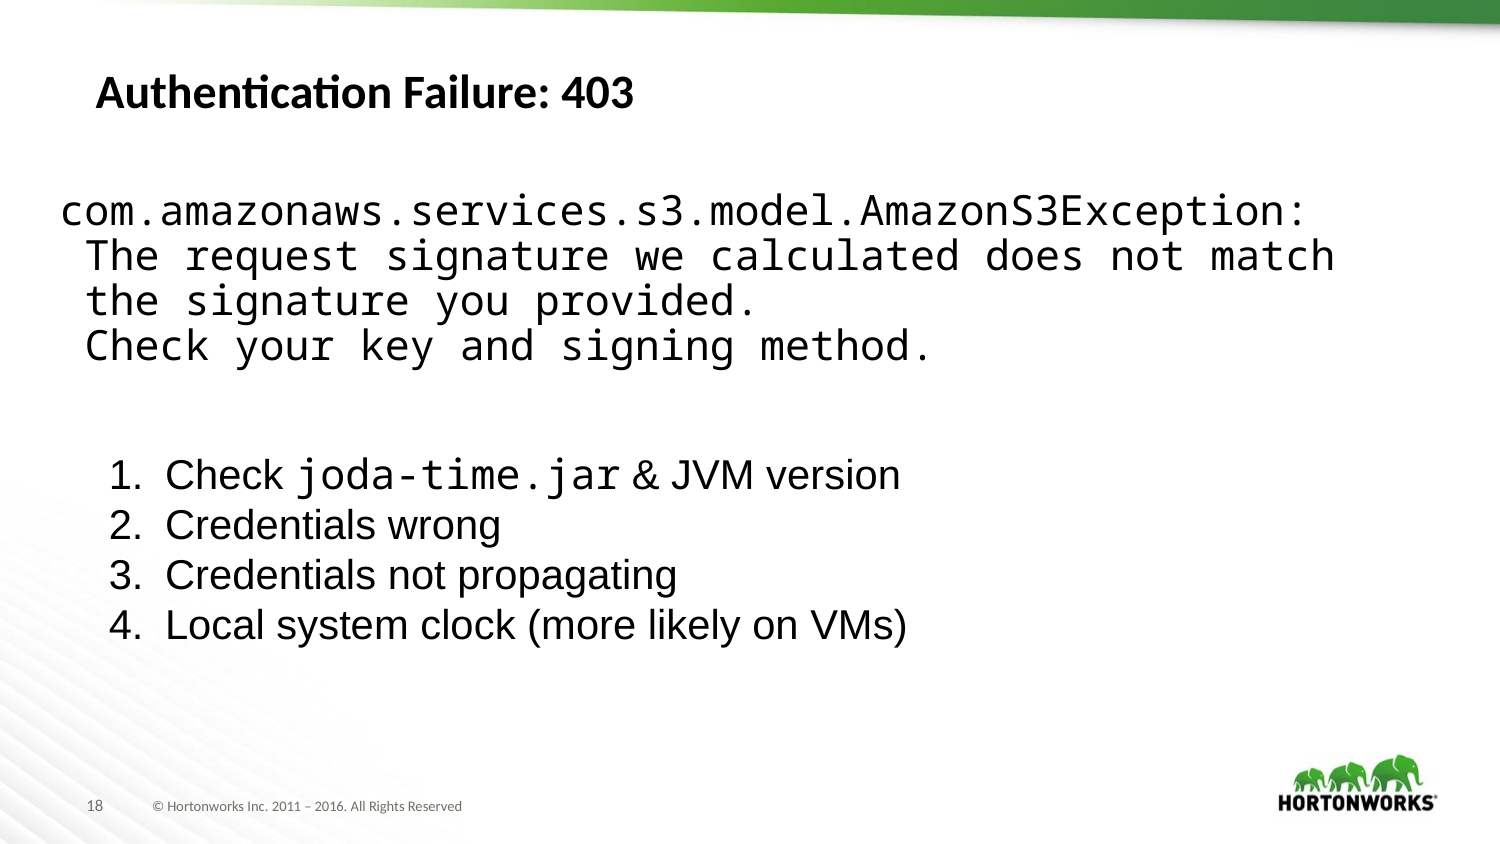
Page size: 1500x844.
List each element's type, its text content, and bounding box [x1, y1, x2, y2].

title Authentication Failure: 403 [86, 69, 1437, 119]
text_box Check joda-time.jar & JVM version Credentials wrong Credentials not propagating Local system clock (more likely on VMs) [94, 440, 1235, 656]
picture [0, 0, 1500, 844]
list com.amazonaws.services.s3.model.AmazonS3Exception: The request signature we calculated does not match the signature you provided. Check your key and signing method. [35, 179, 1437, 379]
